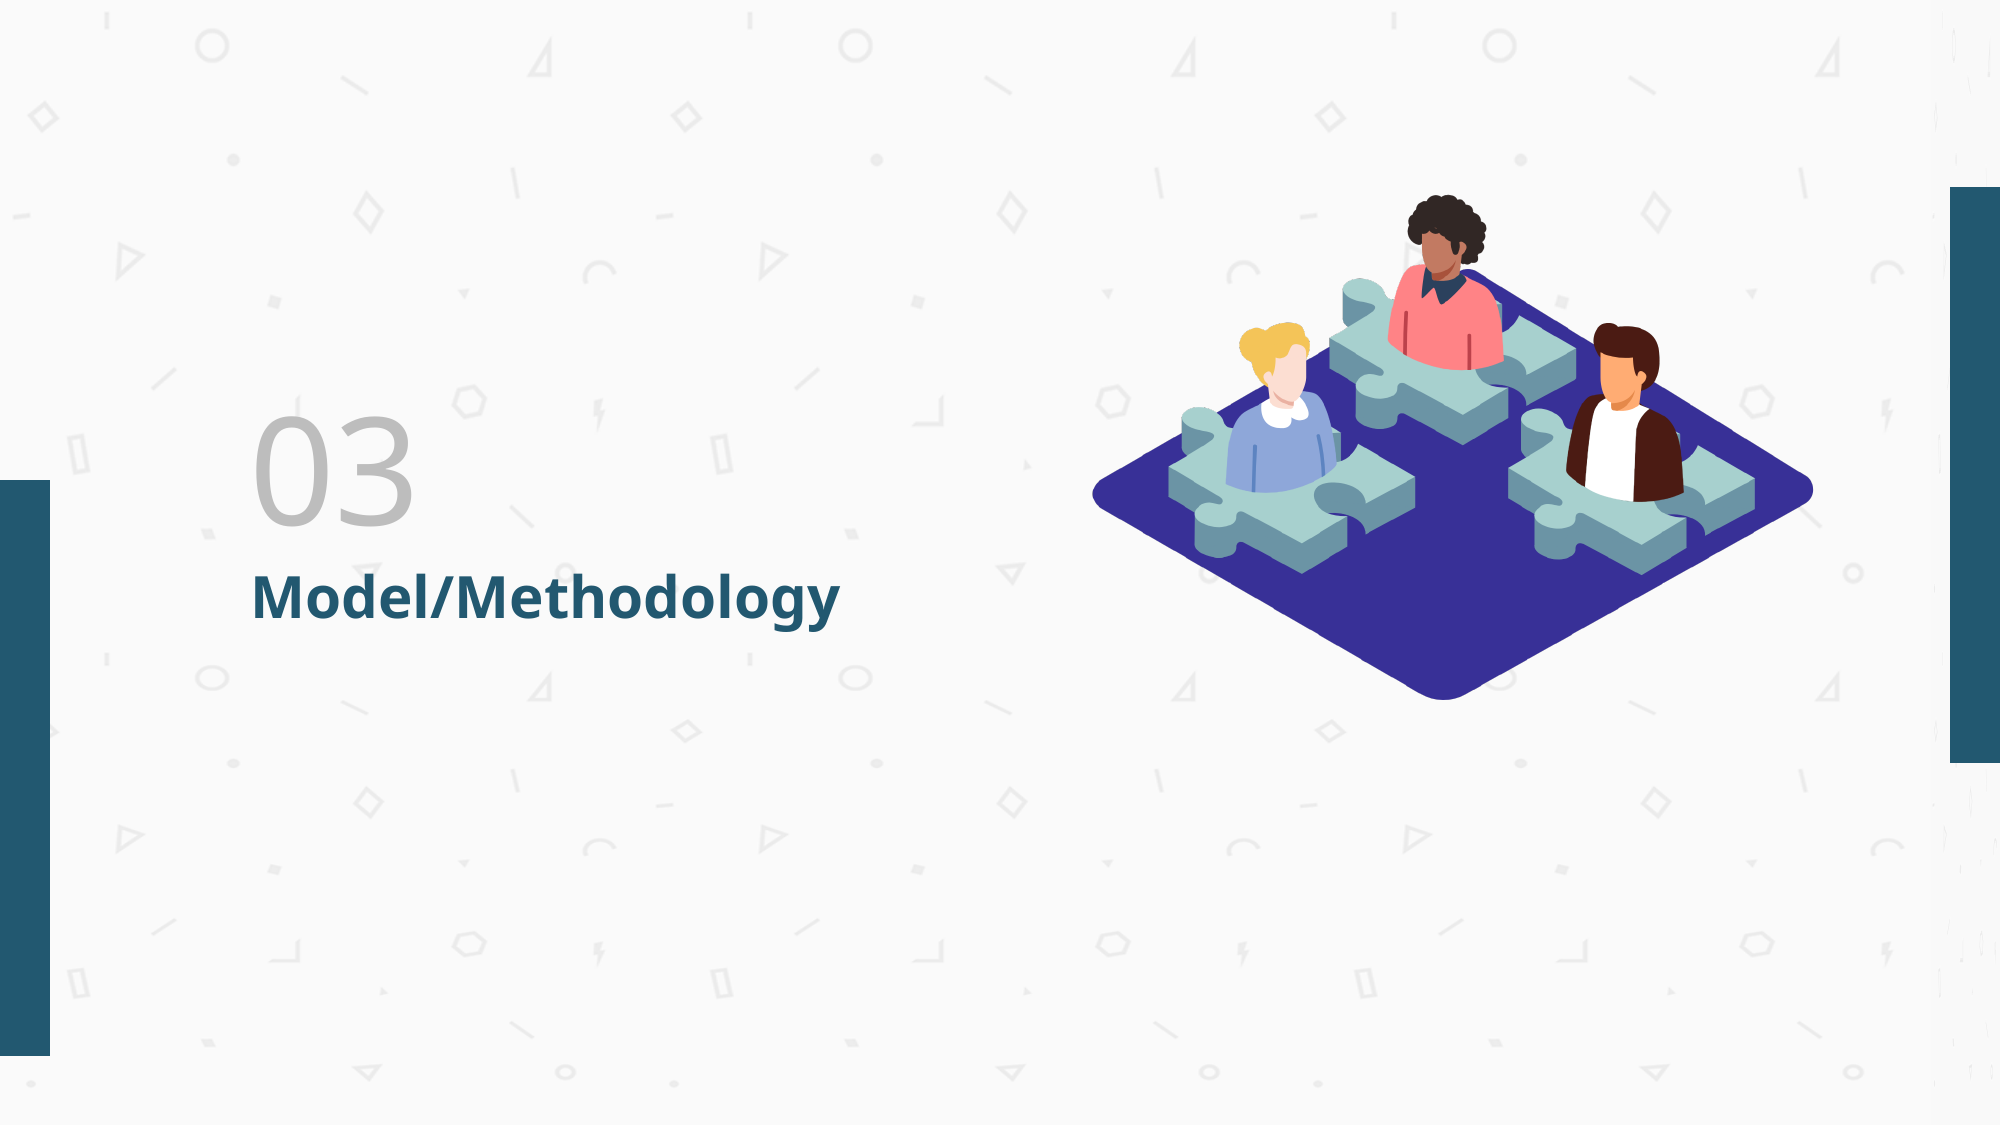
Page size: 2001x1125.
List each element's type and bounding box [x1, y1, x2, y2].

picture [1039, 124, 1854, 736]
text_box [0, 0, 2000, 1125]
